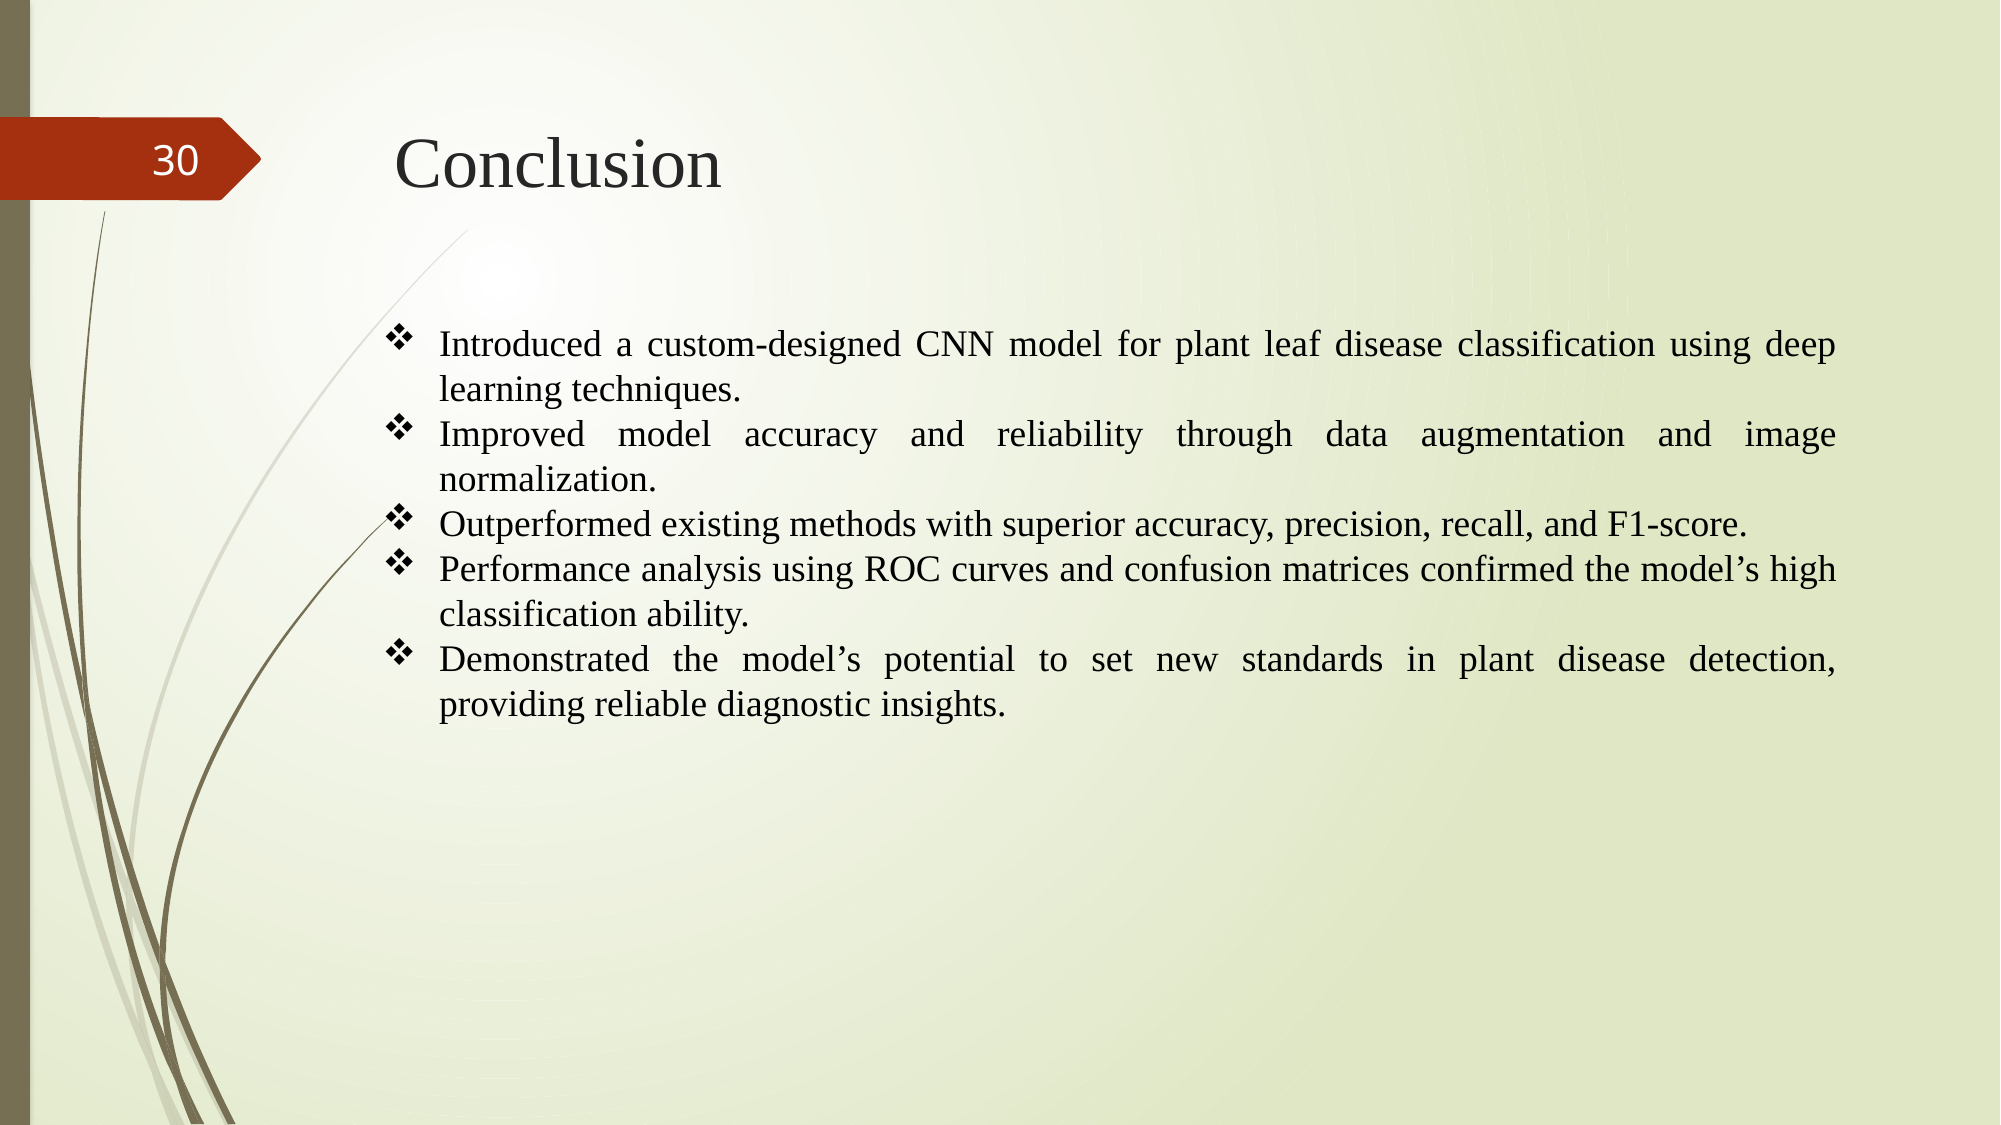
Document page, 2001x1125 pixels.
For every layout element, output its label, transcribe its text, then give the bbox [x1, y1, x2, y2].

list Introduced a custom-designed CNN model for plant leaf disease classification using deep learning techniques. Improved model accuracy and reliability through data augmentation and image normalization. Outperformed existing methods with superior accuracy, precision, recall, and F1-score. Performance analysis using ROC curves and confusion matrices confirmed the model’s high classification ability. Demonstrated the model’s potential to set new standards in plant disease detection, providing reliable diagnostic insights. [367, 172, 1854, 826]
slide_number 30 [87, 129, 216, 190]
title Conclusion [379, 107, 748, 172]
